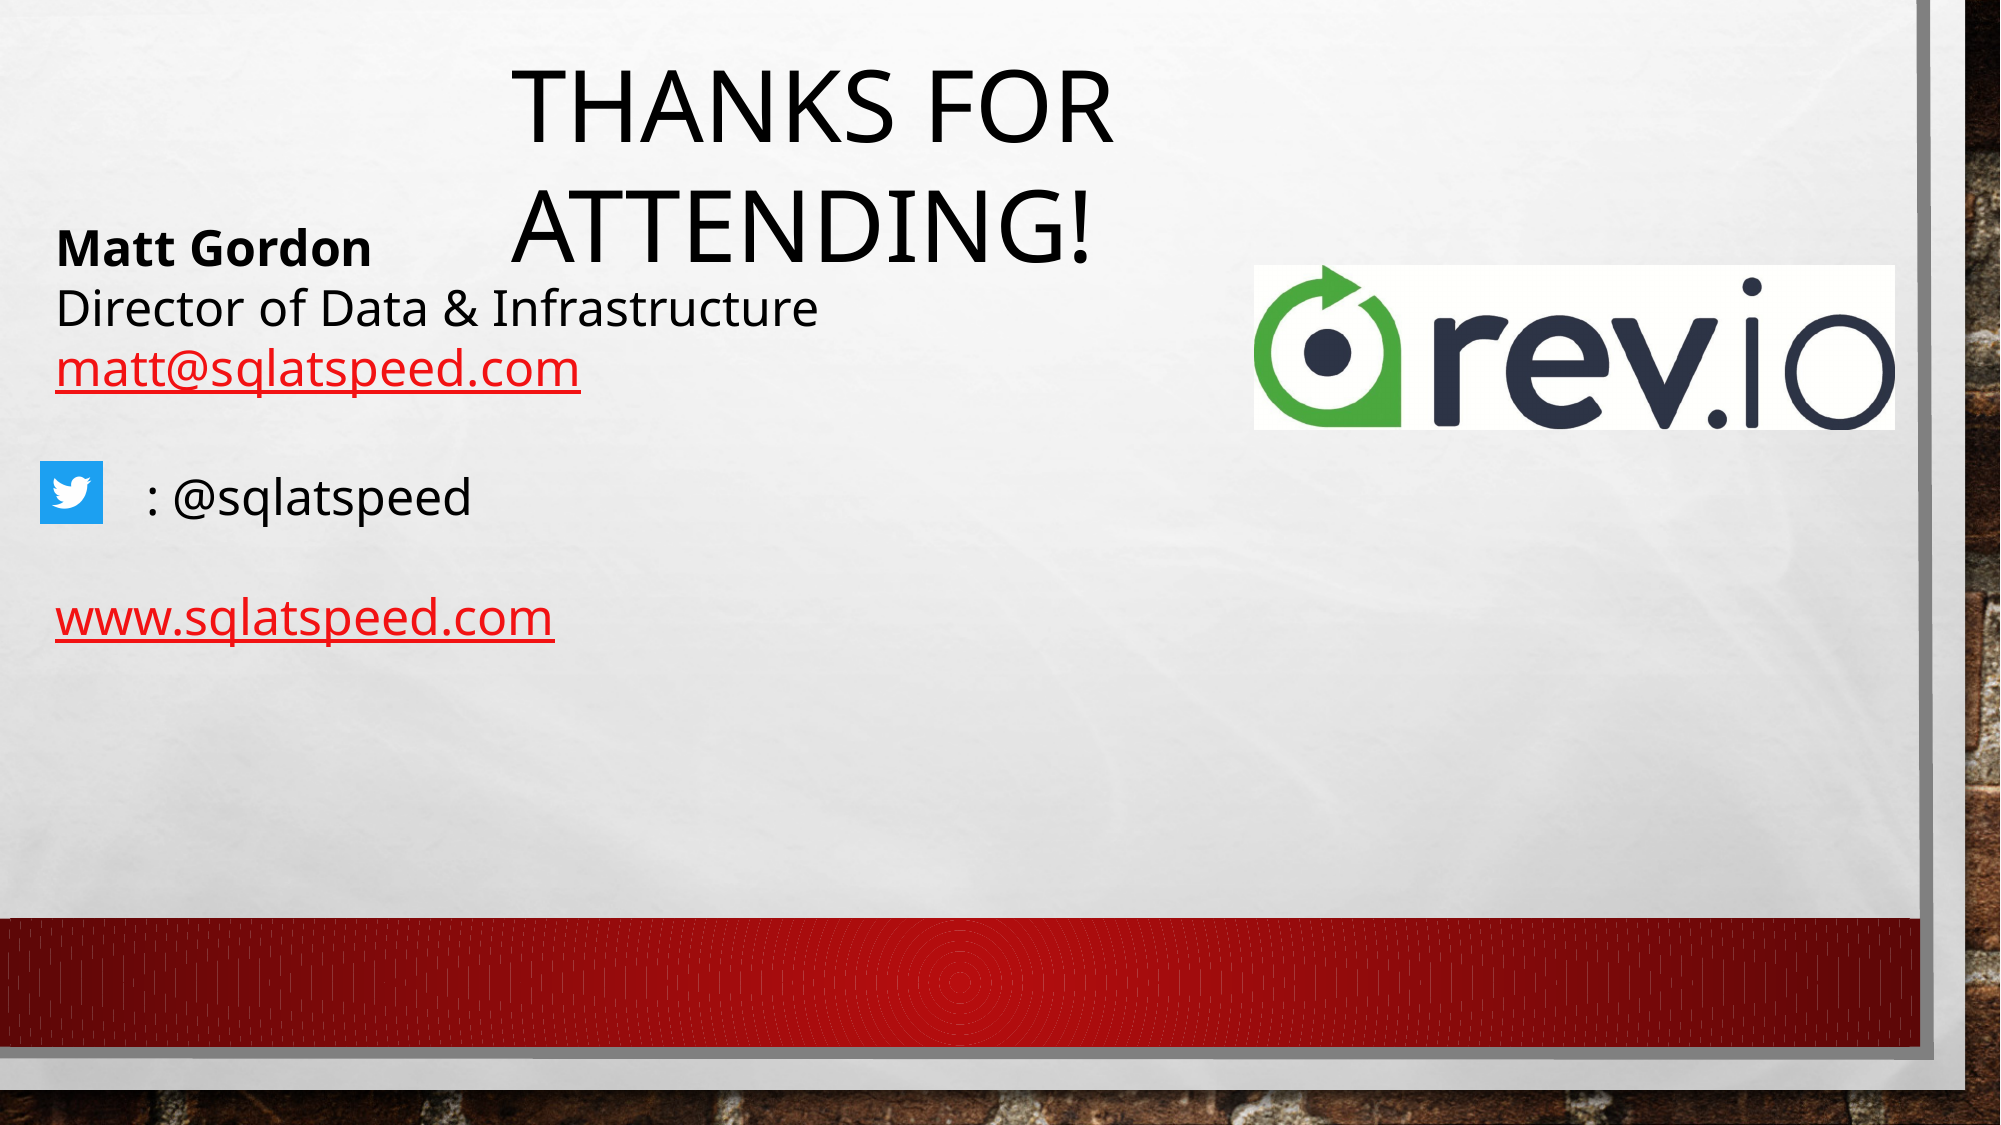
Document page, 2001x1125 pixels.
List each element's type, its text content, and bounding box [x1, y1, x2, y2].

picture [0, 0, 2000, 1125]
text_box Matt Gordon Director of Data & Infrastructure matt@sqlatspeed.com : @sqlatspeed www.sqlatspeed.com [40, 209, 1048, 661]
text_box THANKS FOR ATTENDING! [496, 34, 1504, 290]
picture [1254, 265, 1895, 431]
picture [40, 461, 103, 524]
